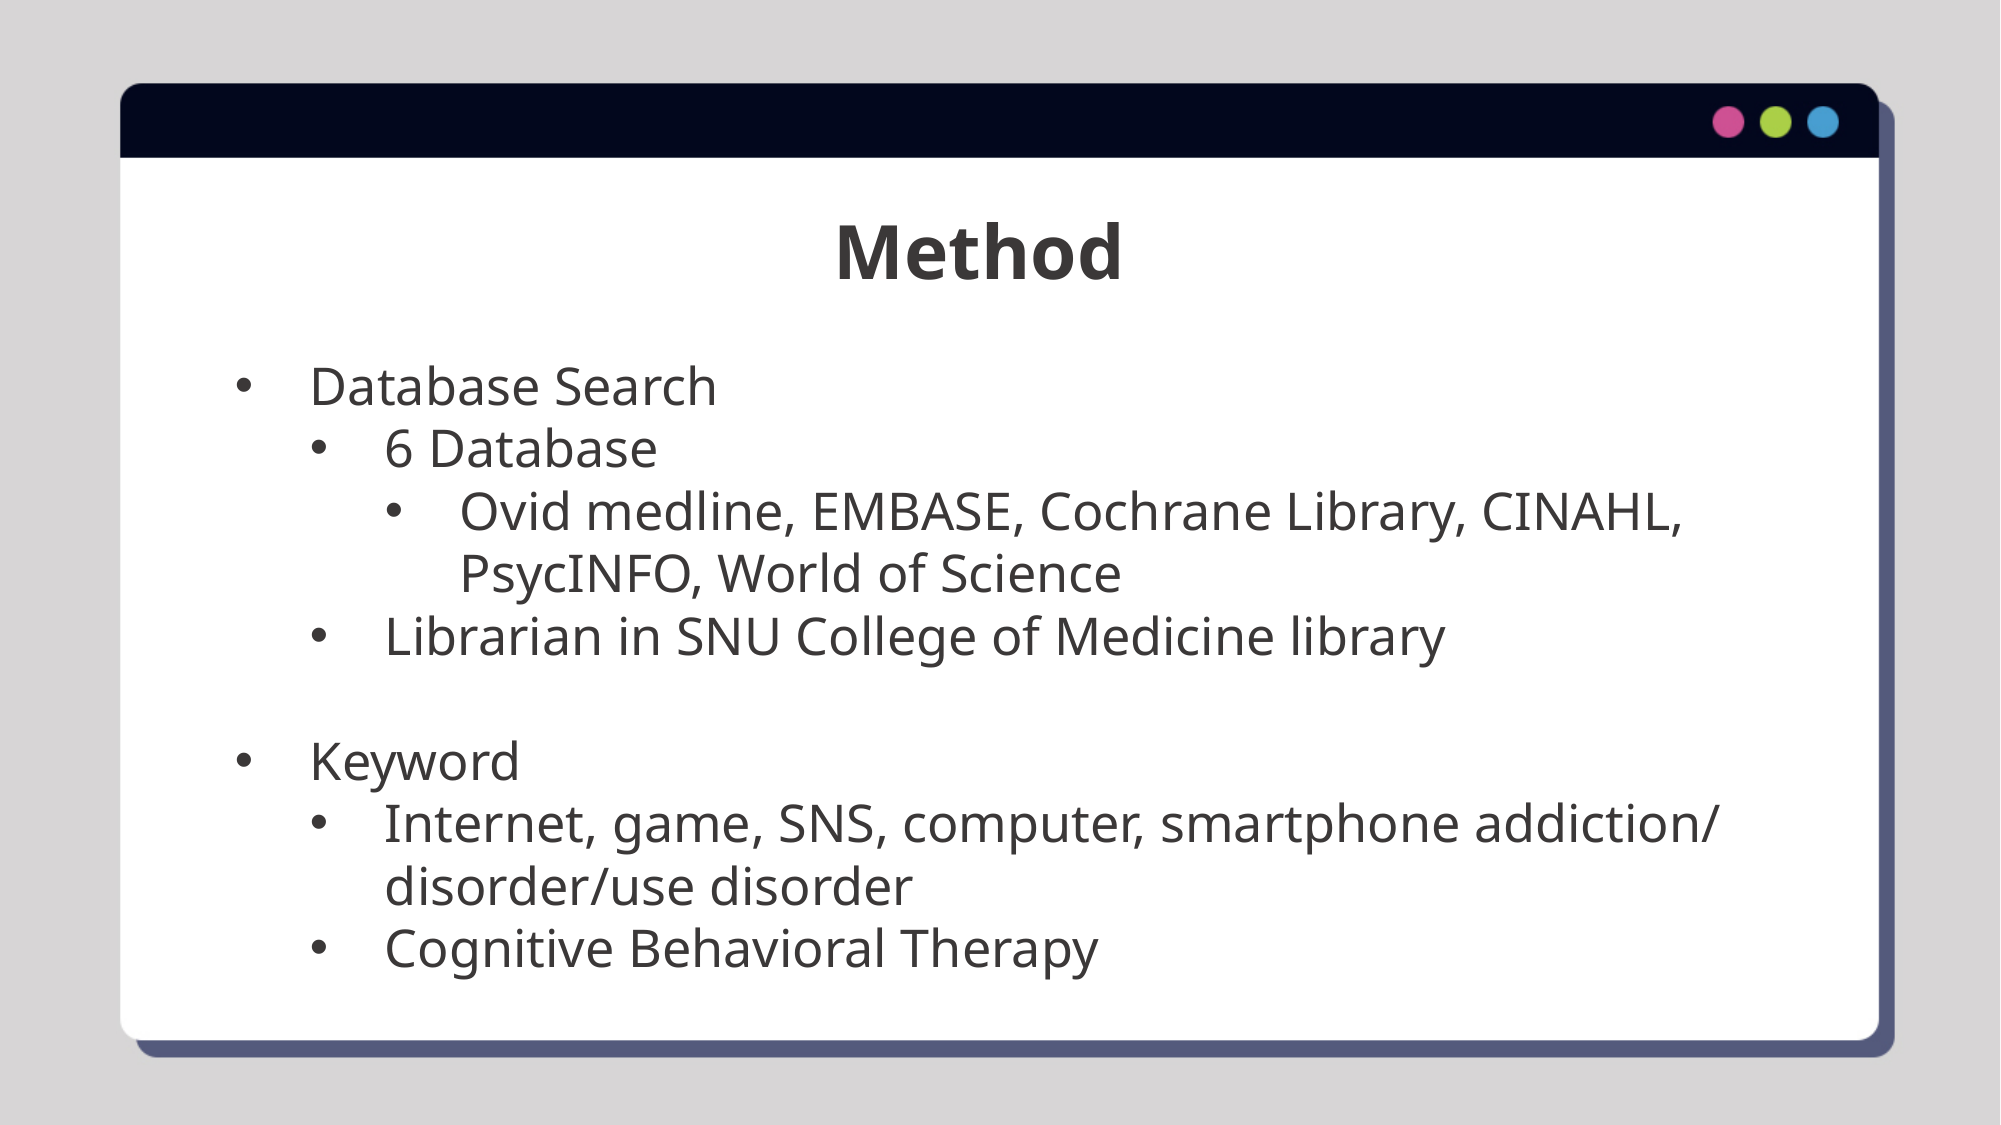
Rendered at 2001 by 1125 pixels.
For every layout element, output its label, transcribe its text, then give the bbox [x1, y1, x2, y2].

text_box Method [262, 197, 1696, 303]
text_box Database Search 6 Database Ovid medline, EMBASE, Cochrane Library, CINAHL, PsycINFO, World of Science Librarian in SNU College of Medicine library Keyword Internet, game, SNS, computer, smartphone addiction/disorder/use disorder Cognitive Behavioral Therapy [220, 345, 1801, 1048]
picture [0, 0, 2001, 1125]
